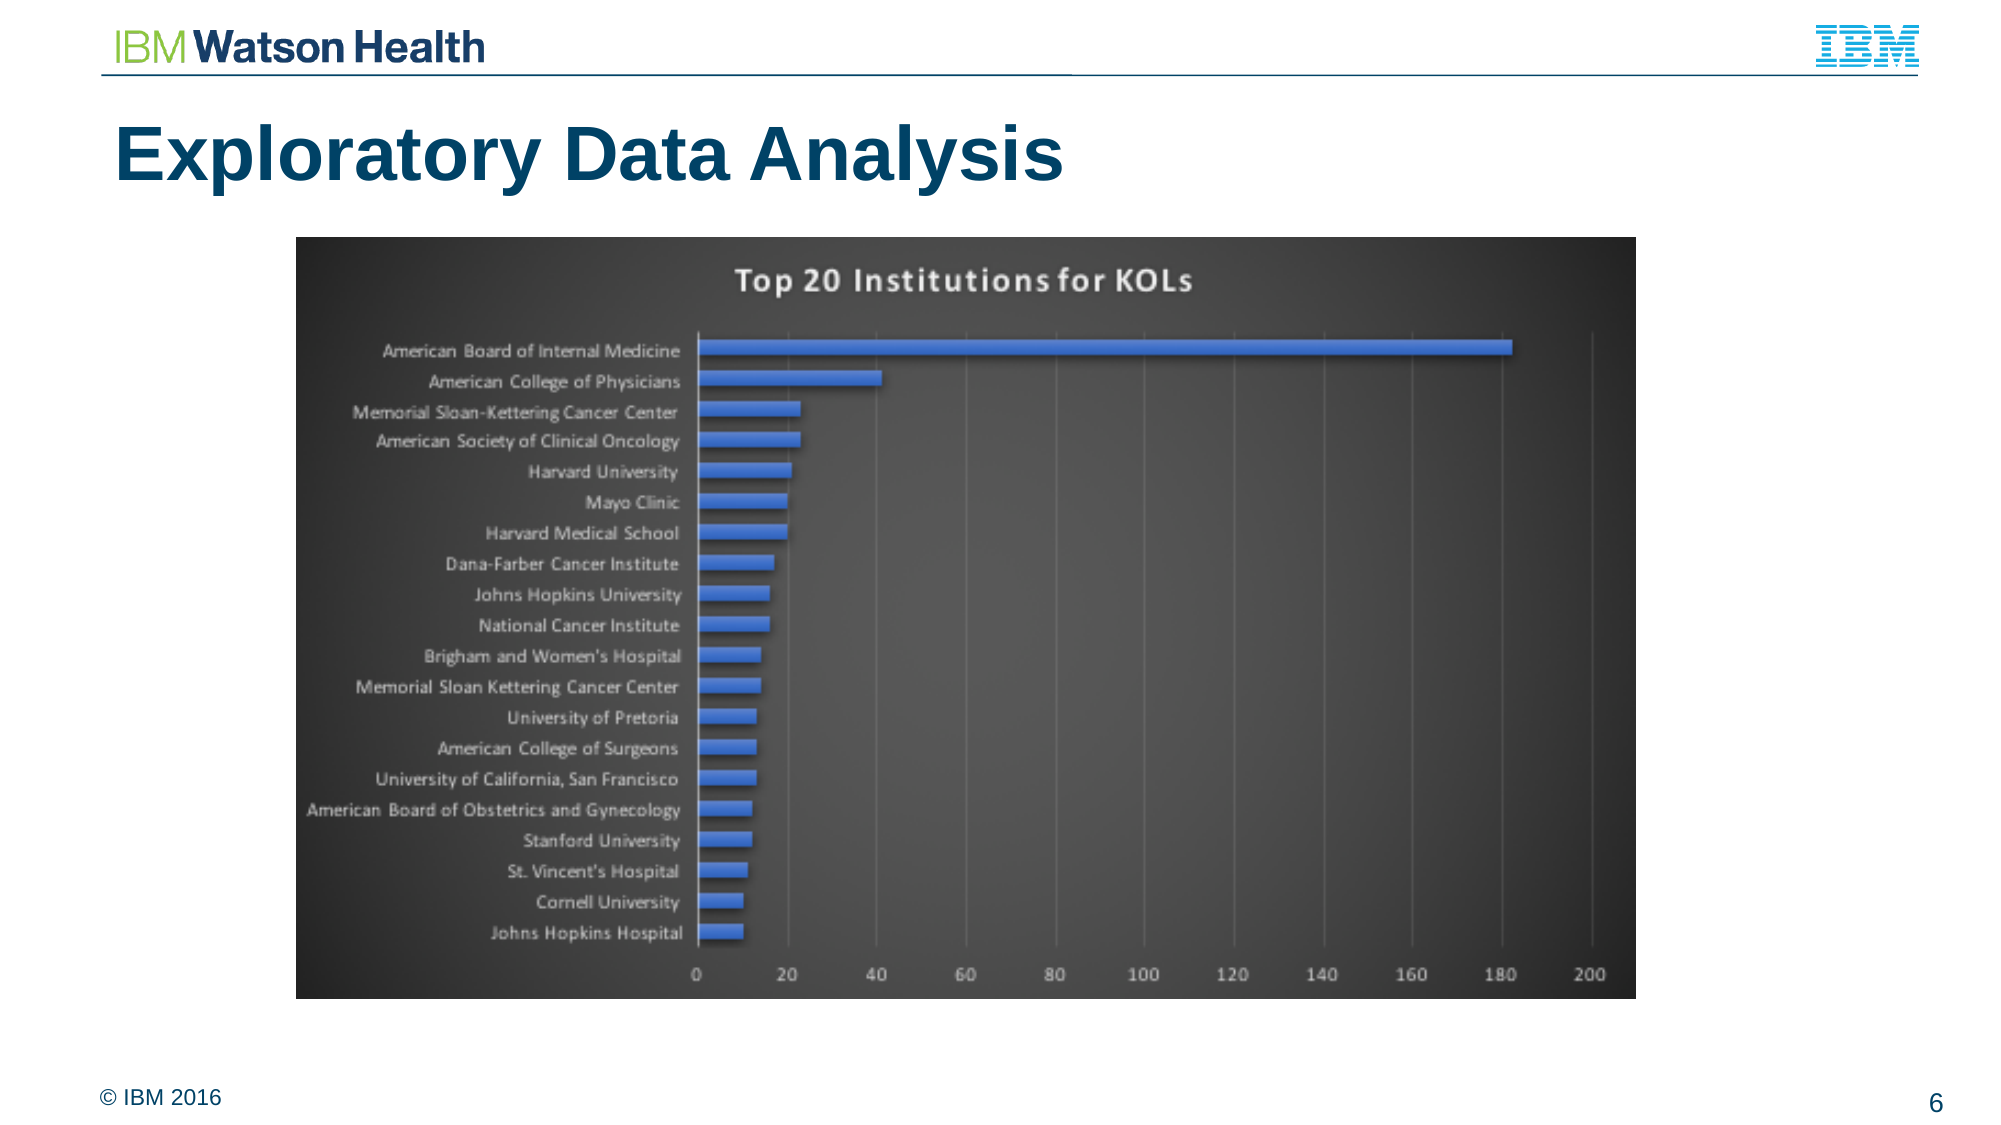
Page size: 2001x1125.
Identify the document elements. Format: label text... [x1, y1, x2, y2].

picture [1816, 25, 1919, 67]
picture [116, 30, 484, 63]
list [296, 237, 1636, 999]
title Exploratory Data Analysis [99, 96, 1900, 196]
